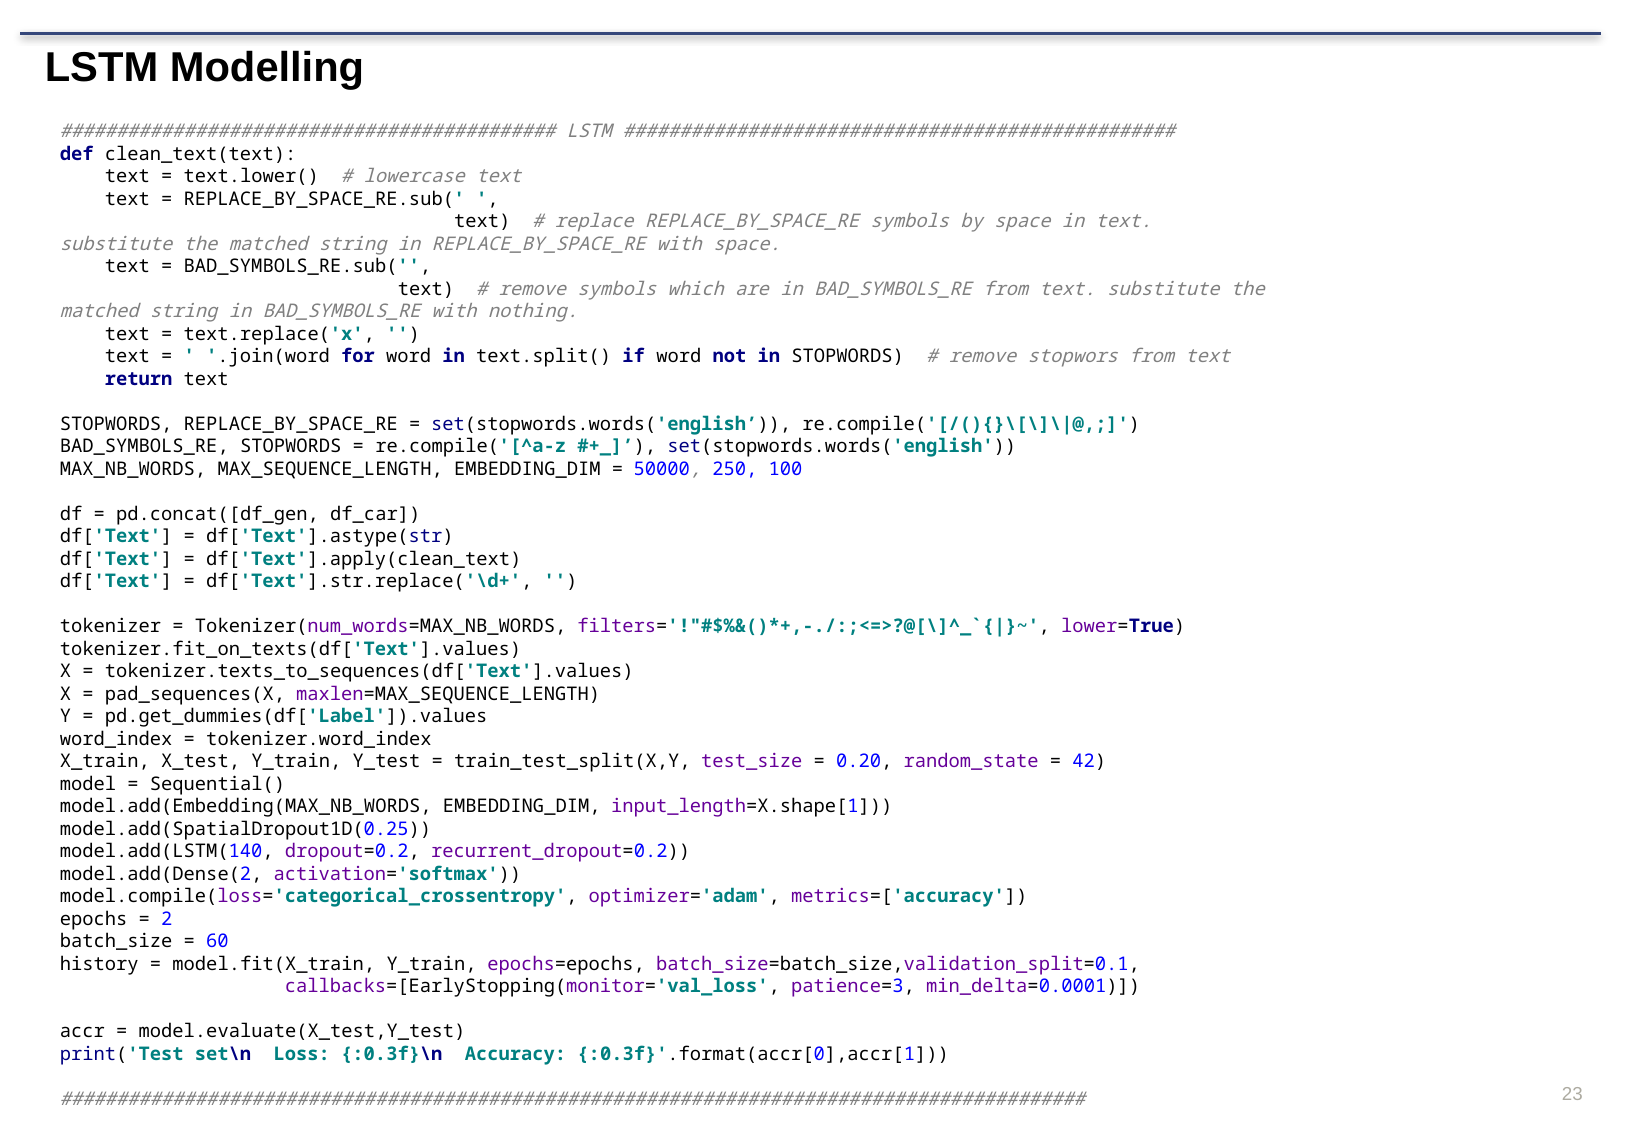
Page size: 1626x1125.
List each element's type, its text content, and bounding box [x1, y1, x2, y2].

list LSTM Modelling [44, 45, 1578, 107]
title ############################################ LSTM ################################################# def clean_text(text): text = text.lower() # lowercase text text = REPLACE_BY_SPACE_RE.sub(' ', text) # replace REPLACE_BY_SPACE_RE symbols by space in text. substitute the matched string in REPLACE_BY_SPACE_RE with space. text = BAD_SYMBOLS_RE.sub('', text) # remove symbols which are in BAD_SYMBOLS_RE from text. substitute the matched string in BAD_SYMBOLS_RE with nothing. text = text.replace('x', '') text = ' '.join(word for word in text.split() if word not in STOPWORDS) # remove stopwors from text return text STOPWORDS, REPLACE_BY_SPACE_RE = set(stopwords.words('english’)), re.compile('[/(){}\[\]\|@,;]') BAD_SYMBOLS_RE, STOPWORDS = re.compile('[^a-z #+_]’), set(stopwords.words('english')) MAX_NB_WORDS, MAX_SEQUENCE_LENGTH, EMBEDDING_DIM = 50000, 250, 100 df = pd.concat([df_gen, df_car]) df['Text'] = df['Text'].astype(str) df['Text'] = df['Text'].apply(clean_text) df['Text'] = df['Text'].str.replace('\d+', '') tokenizer = Tokenizer(num_words=MAX_NB_WORDS, filters='!"#$%&()*+,-./:;<=>?@[\]^_`{|}~', lower=True) tokenizer.fit_on_texts(df['Text'].values) X = tokenizer.texts_to_sequences(df['Text'].values) X = pad_sequences(X, maxlen=MAX_SEQUENCE_LENGTH) Y = pd.get_dummies(df['Label']).values word_index = tokenizer.word_index X_train, X_test, Y_train, Y_test = train_test_split(X,Y, test_size = 0.20, random_state = 42) model = Sequential() model.add(Embedding(MAX_NB_WORDS, EMBEDDING_DIM, input_length=X.shape[1])) model.add(SpatialDropout1D(0.25)) model.add(LSTM(140, dropout=0.2, recurrent_dropout=0.2)) model.add(Dense(2, activation='softmax')) model.compile(loss='categorical_crossentropy', optimizer='adam', metrics=['accuracy']) epochs = 2 batch_size = 60 history = model.fit(X_train, Y_train, epochs=epochs, batch_size=batch_size,validation_split=0.1, callbacks=[EarlyStopping(monitor='val_loss', patience=3, min_delta=0.0001)]) accr = model.evaluate(X_test,Y_test) print('Test set\n Loss: {:0.3f}\n Accuracy: {:0.3f}'.format(accr[0],accr[1])) ########################################################################################### [44, 111, 1280, 1117]
